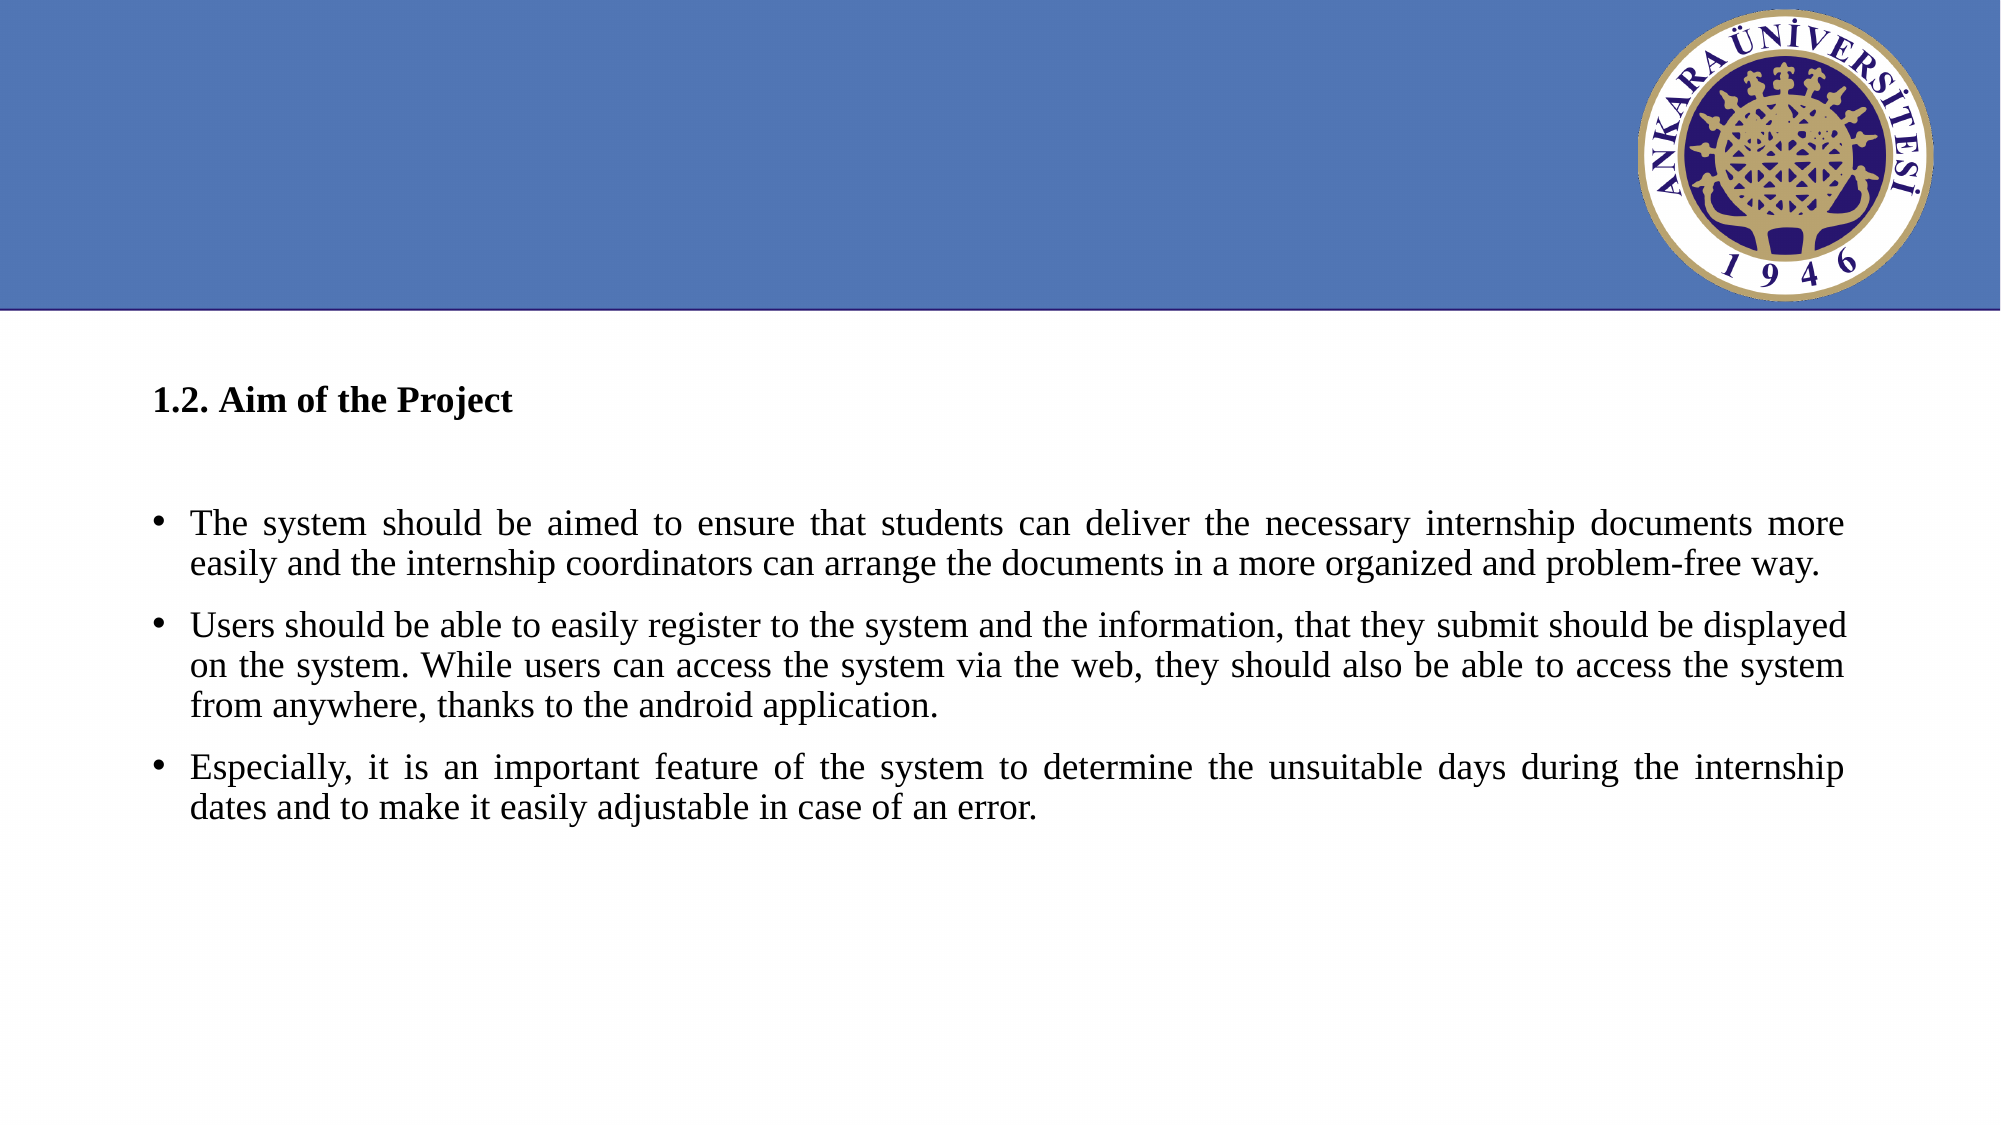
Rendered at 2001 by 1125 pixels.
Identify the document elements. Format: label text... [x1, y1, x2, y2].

list 1.2. Aim of the Project The system should be aimed to ensure that students can deliver the necessary internship documents more easily and the internship coordinators can arrange the documents in a more organized and problem-free way. Users should be able to easily register to the system and the information, that they submit should be displayed on the system. While users can access the system via the web, they should also be able to access the system from anywhere, thanks to the android application. Especially, it is an important feature of the system to determine the unsuitable days during the internship dates and to make it easily adjustable in case of an error. [137, 299, 1863, 1014]
picture [0, 0, 2001, 1125]
